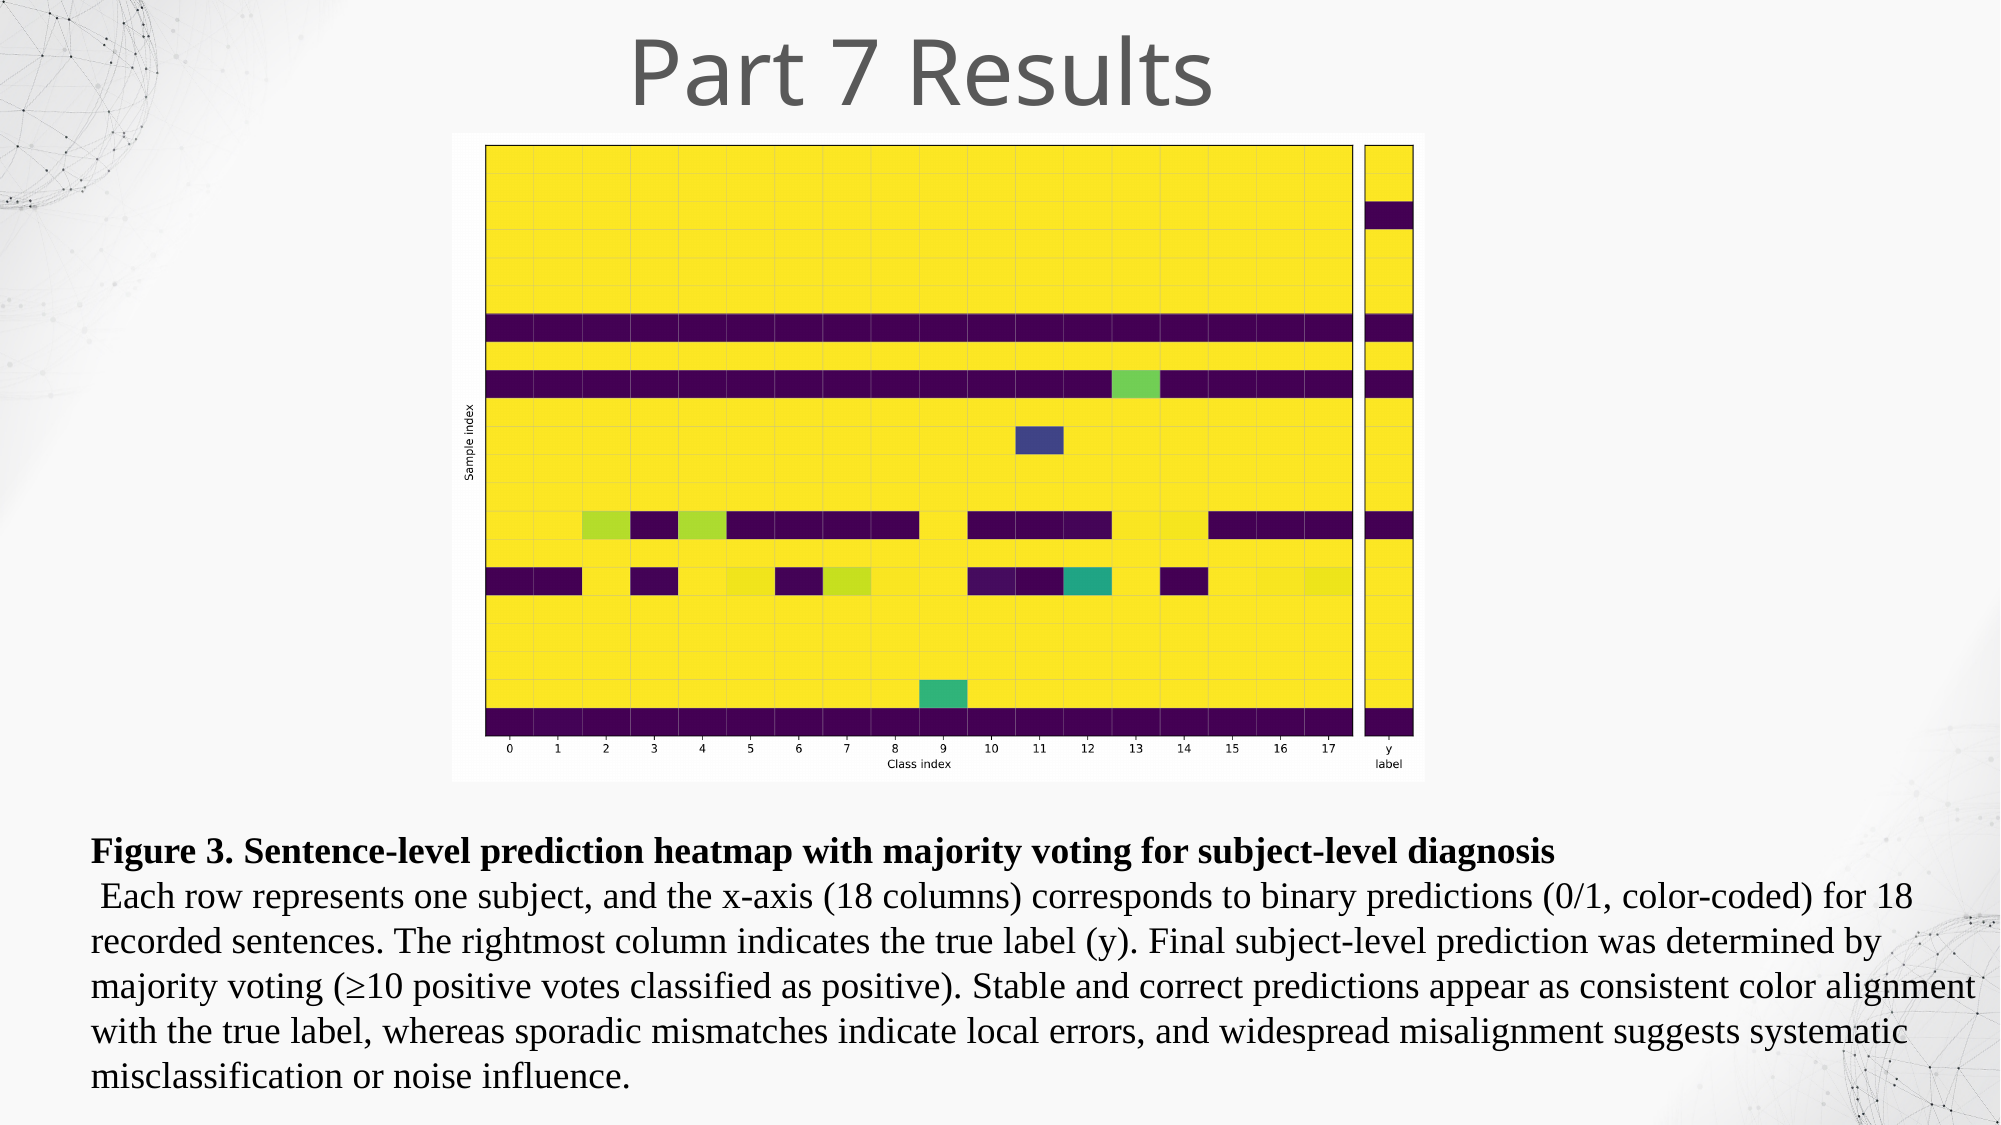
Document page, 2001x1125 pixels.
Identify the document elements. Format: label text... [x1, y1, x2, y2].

text_box Figure 3. Sentence-level prediction heatmap with majority voting for subject-level diagnosis Each row represents one subject, and the x-axis (18 columns) corresponds to binary predictions (0/1, color-coded) for 18 recorded sentences. The rightmost column indicates the true label (y). Final subject-level prediction was determined by majority voting (≥10 positive votes classified as positive). Stable and correct predictions appear as consistent color alignment with the true label, whereas sporadic mismatches indicate local errors, and widespread misalignment suggests systematic misclassification or noise influence. [76, 819, 2000, 1104]
picture [0, 0, 2001, 1125]
text_box Part 7 Results [333, 19, 1510, 157]
